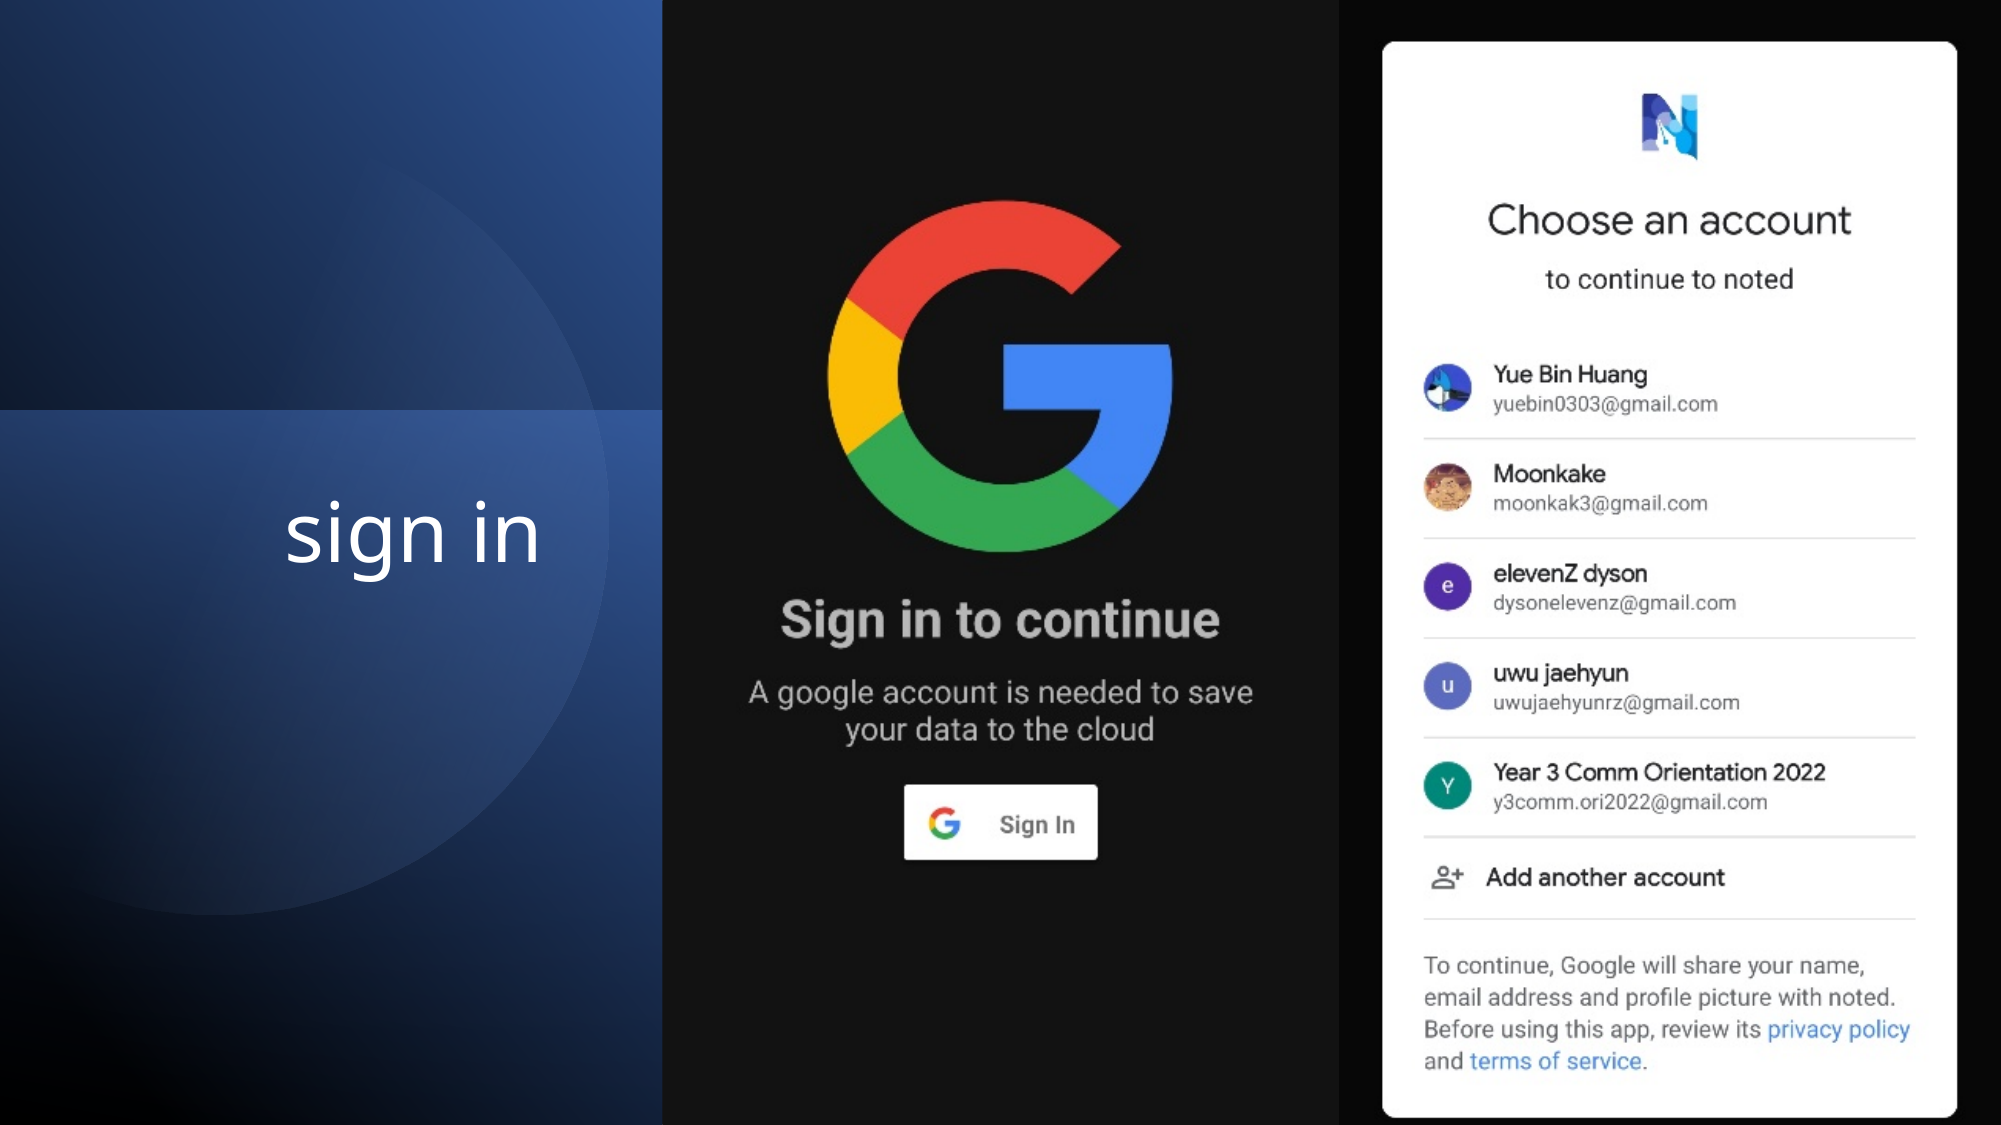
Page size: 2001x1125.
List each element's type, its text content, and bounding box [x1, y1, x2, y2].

text_box [0, 0, 662, 409]
text_box [0, 409, 662, 1125]
title sign in [90, 483, 581, 936]
picture [662, 0, 2001, 1125]
text_box [0, 124, 610, 896]
